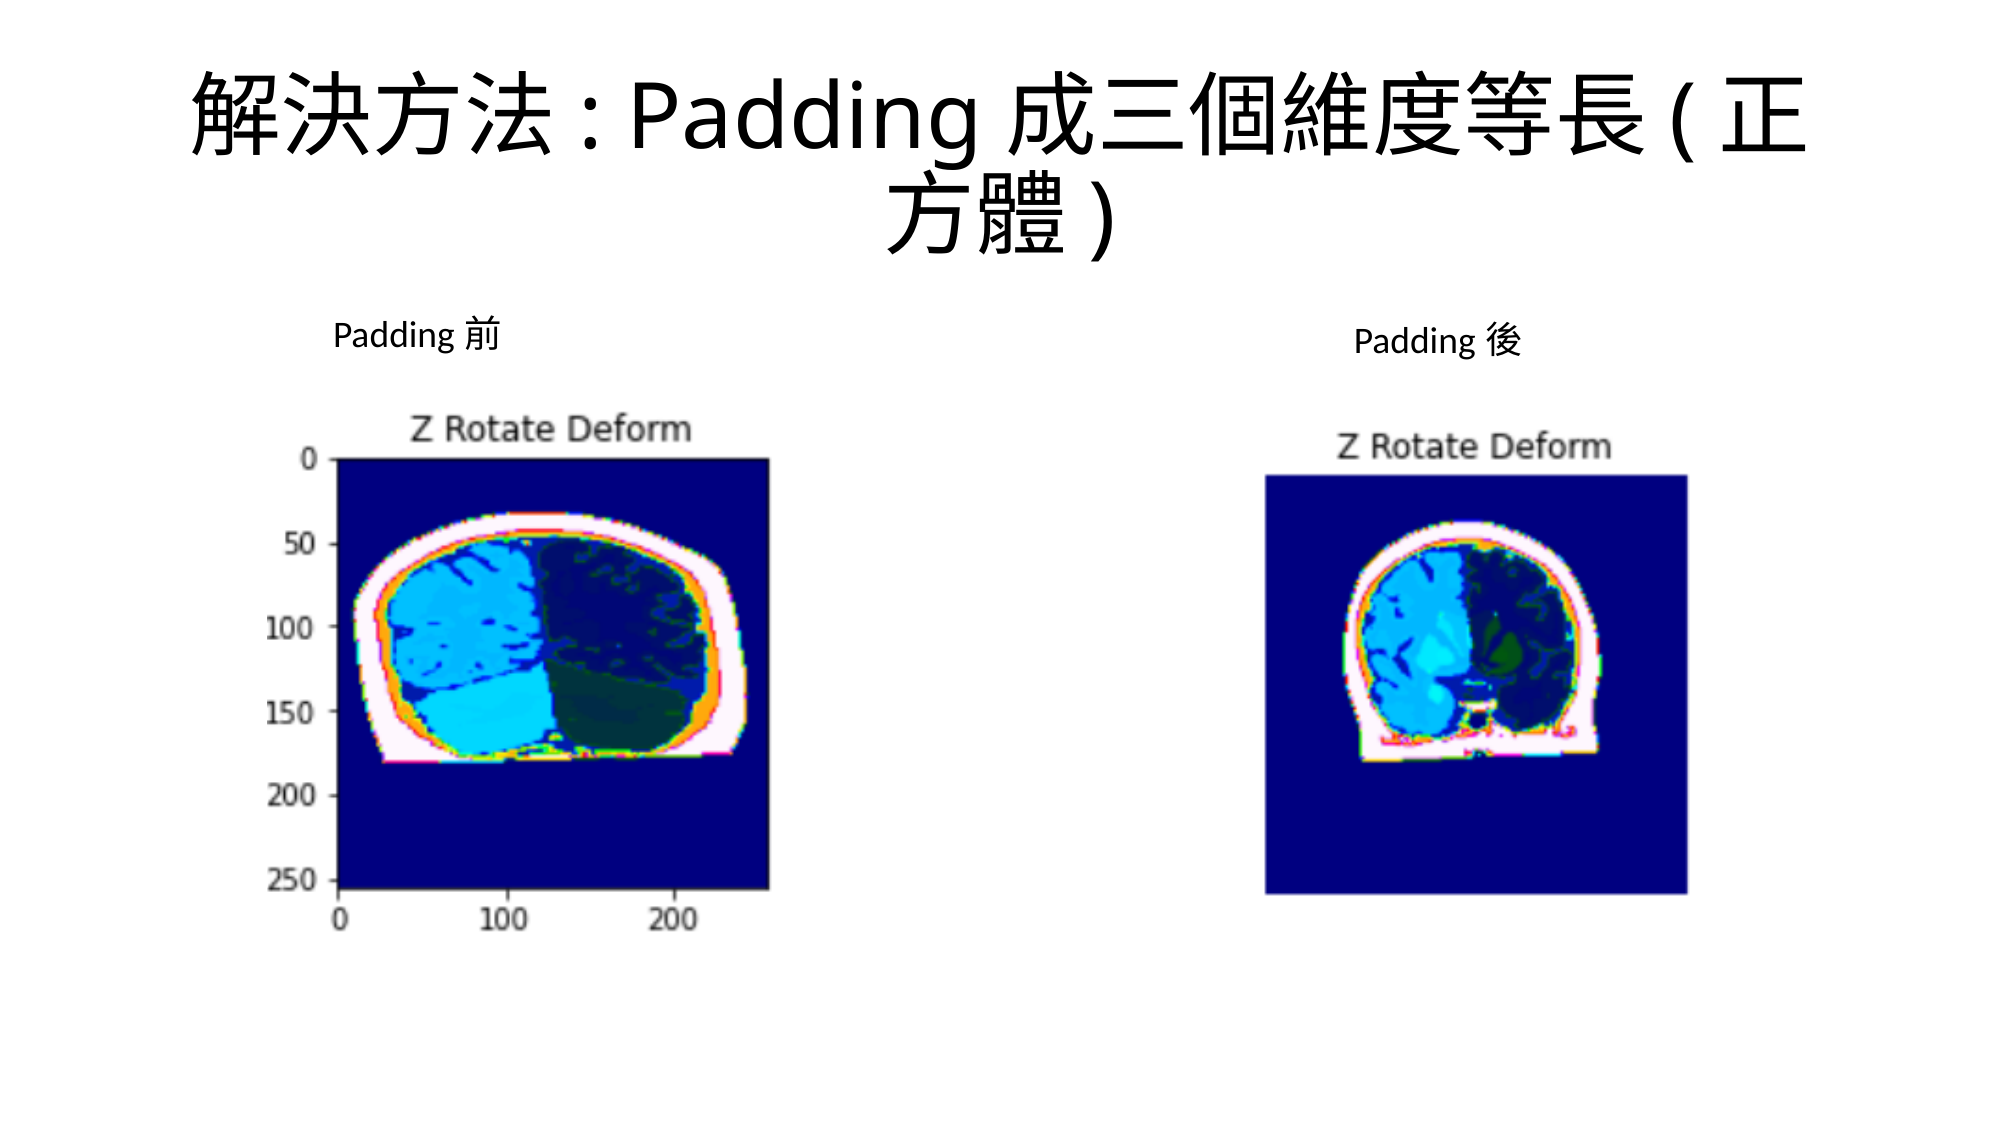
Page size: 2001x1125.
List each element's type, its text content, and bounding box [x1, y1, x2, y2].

title 解決方法: Padding成三個維度等長(正方體) [137, 59, 1863, 278]
text_box Padding前 [318, 302, 517, 363]
picture [1245, 412, 1699, 914]
picture [267, 388, 783, 954]
text_box Padding後 [1339, 308, 1538, 369]
